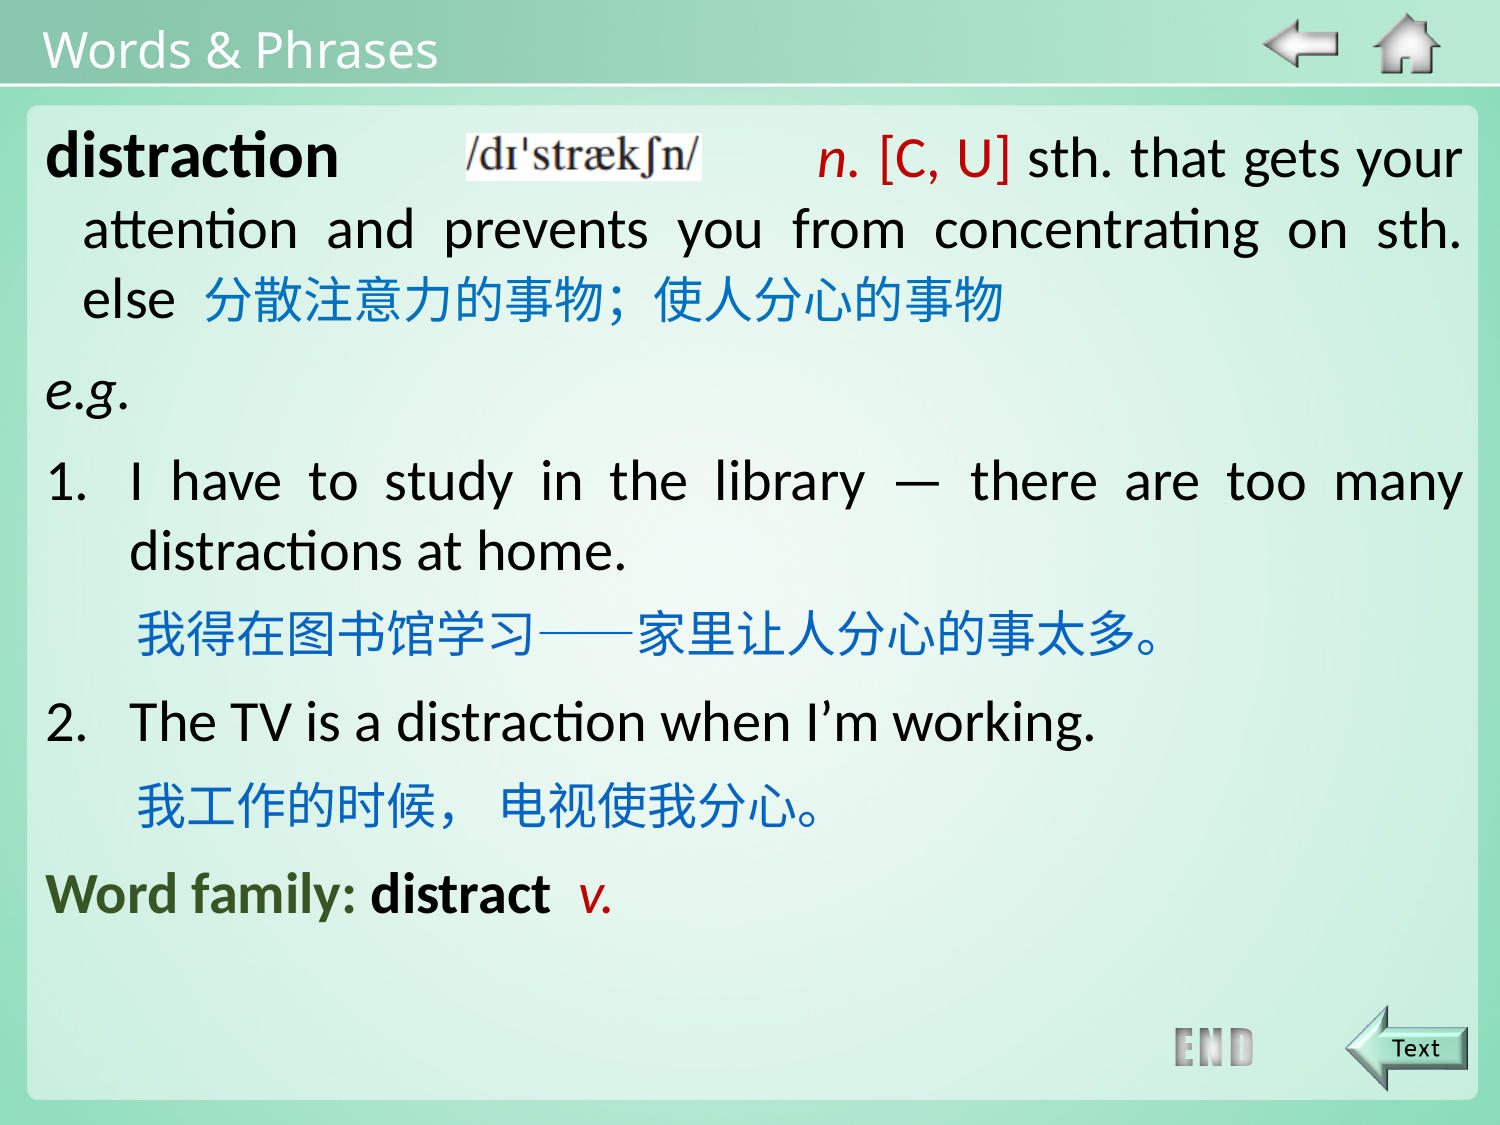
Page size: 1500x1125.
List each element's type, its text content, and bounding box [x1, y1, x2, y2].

text_box Words & Phrases [27, 11, 582, 87]
picture [0, 0, 1500, 1125]
list distraction n. [C, U] sth. that gets your attention and prevents you from concentrating on sth. else 分散注意力的事物；使人分心的事物 e.g. I have to study in the library — there are too many distractions at home. 我得在图书馆学习——家里让人分心的事太多。 The TV is a distraction when I’m working. 我工作的时候， 电视使我分心。 Word family: distract v. [29, 102, 1480, 1099]
